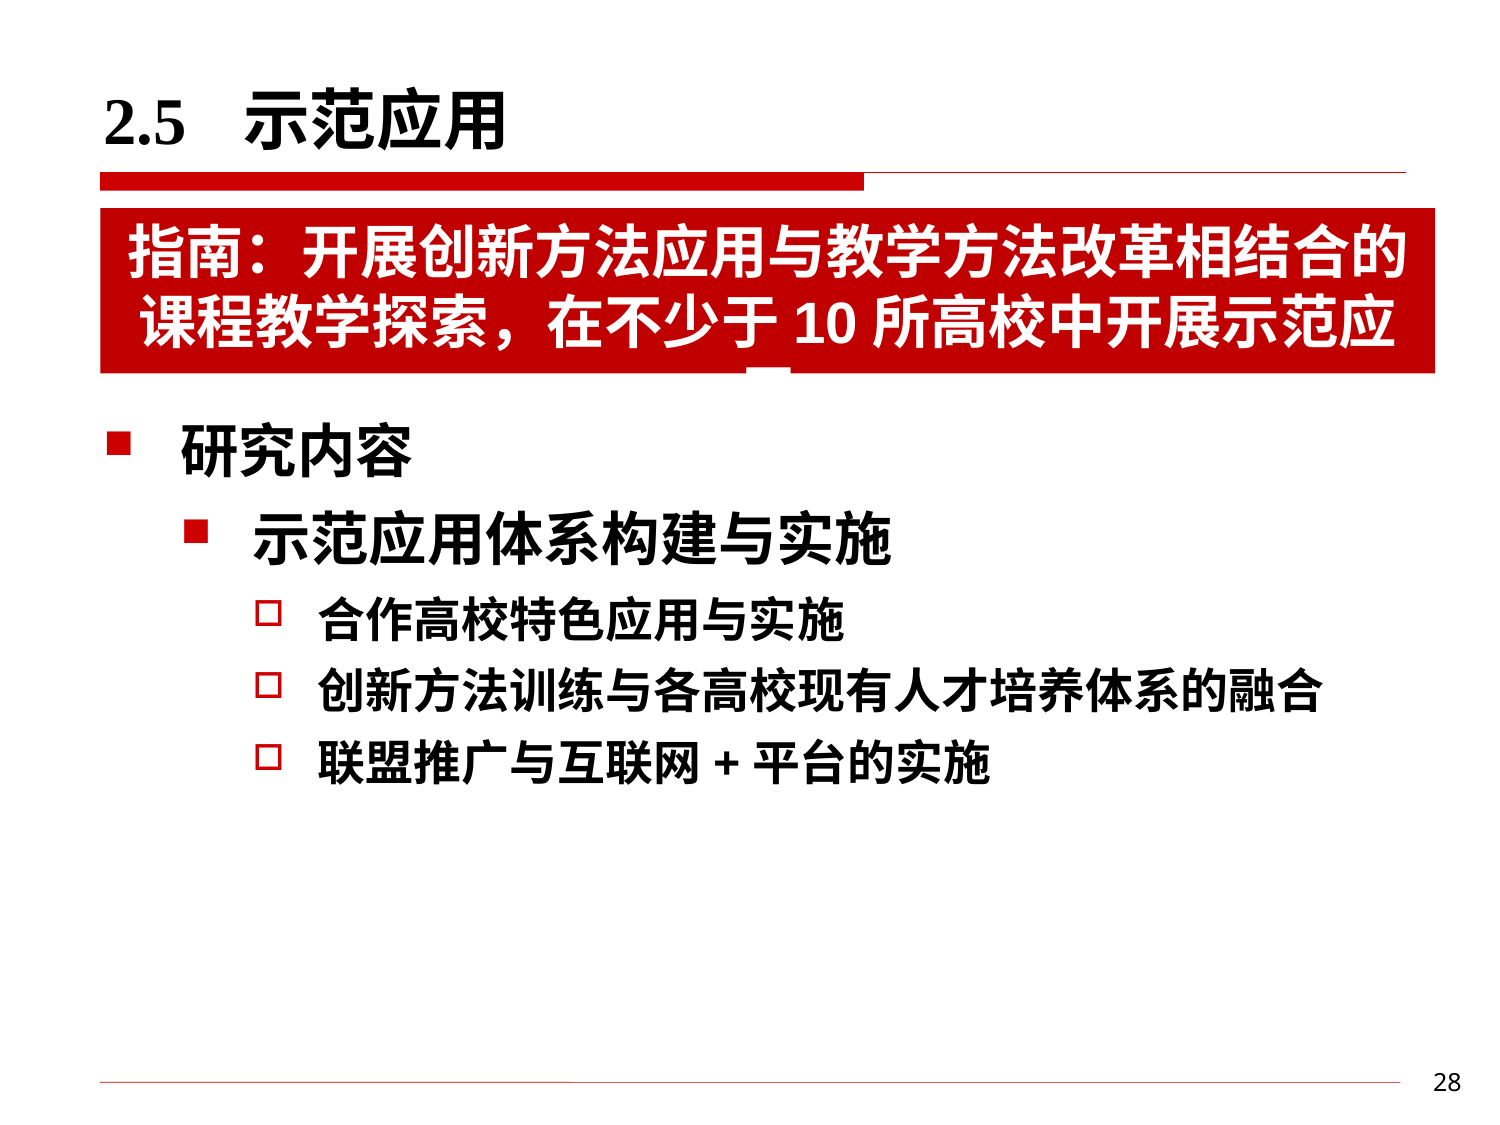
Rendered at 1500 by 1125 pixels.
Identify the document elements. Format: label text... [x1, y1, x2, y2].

list 研究内容 示范应用体系构建与实施 合作高校特色应用与实施 创新方法训练与各高校现有人才培养体系的融合 联盟推广与互联网+平台的实施 [88, 231, 1401, 932]
slide_number 28 [1151, 1058, 1477, 1125]
title 2.5 示范应用 [88, 19, 1401, 166]
text_box 指南：开展创新方法应用与教学方法改革相结合的课程教学探索，在不少于10所高校中开展示范应用 [100, 208, 1436, 374]
